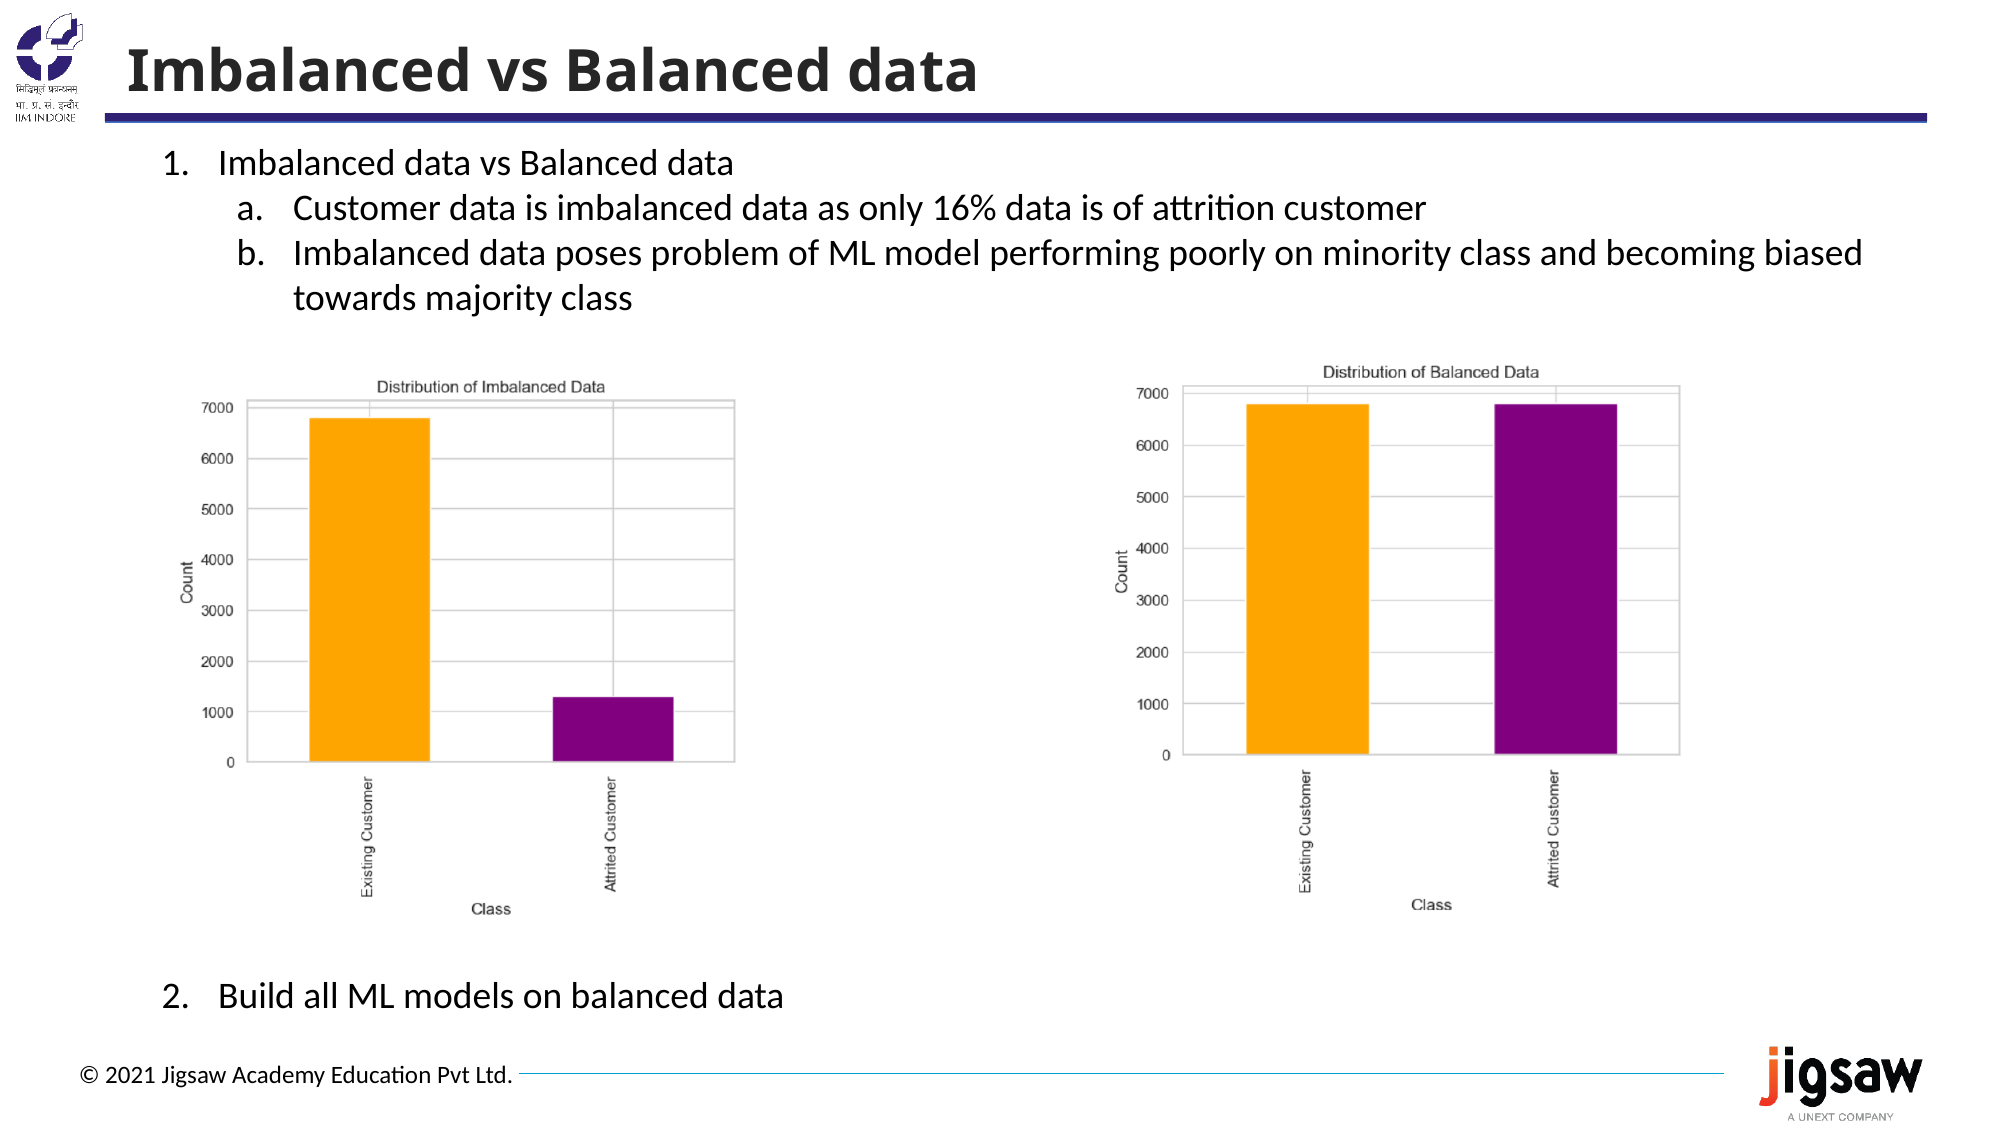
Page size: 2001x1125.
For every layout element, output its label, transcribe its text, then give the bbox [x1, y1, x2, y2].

title Imbalanced vs Balanced data [112, 13, 1960, 131]
text_box Build all ML models on balanced data [146, 963, 1888, 1024]
text_box Imbalanced data vs Balanced data Customer data is imbalanced data as only 16% data is of attrition customer Imbalanced data poses problem of ML model performing poorly on minority class and becoming biased towards majority class [146, 130, 1888, 371]
picture [164, 373, 761, 922]
picture [1111, 362, 1708, 912]
picture [14, 12, 83, 122]
picture [1753, 1042, 1928, 1125]
